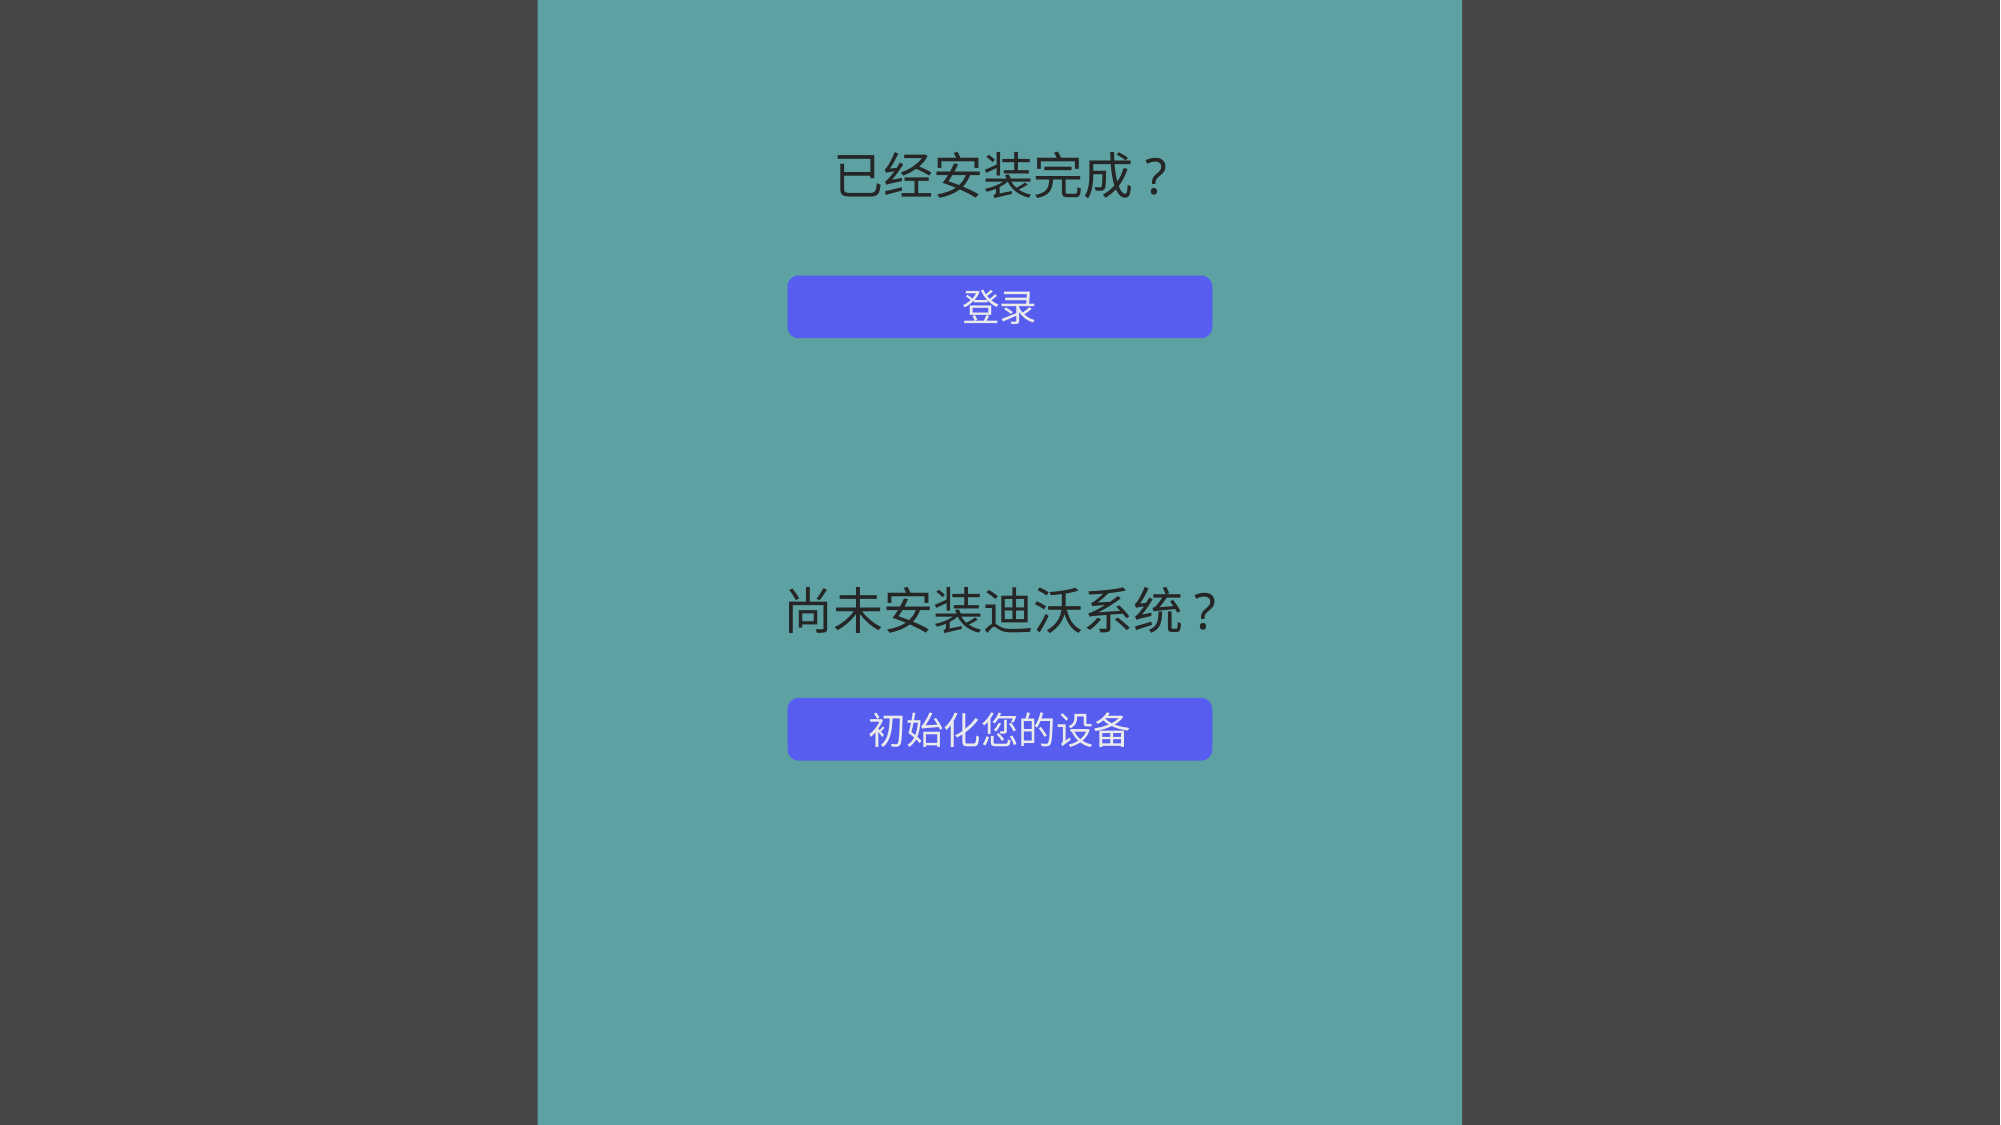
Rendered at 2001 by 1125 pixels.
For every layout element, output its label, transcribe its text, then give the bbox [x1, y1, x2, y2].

text_box 登录 [787, 275, 1213, 339]
text_box 尚未安装迪沃系统? [768, 571, 1232, 647]
text_box [537, 0, 1463, 1125]
text_box 初始化您的设备 [787, 697, 1213, 761]
text_box 已经安装完成? [818, 136, 1182, 212]
